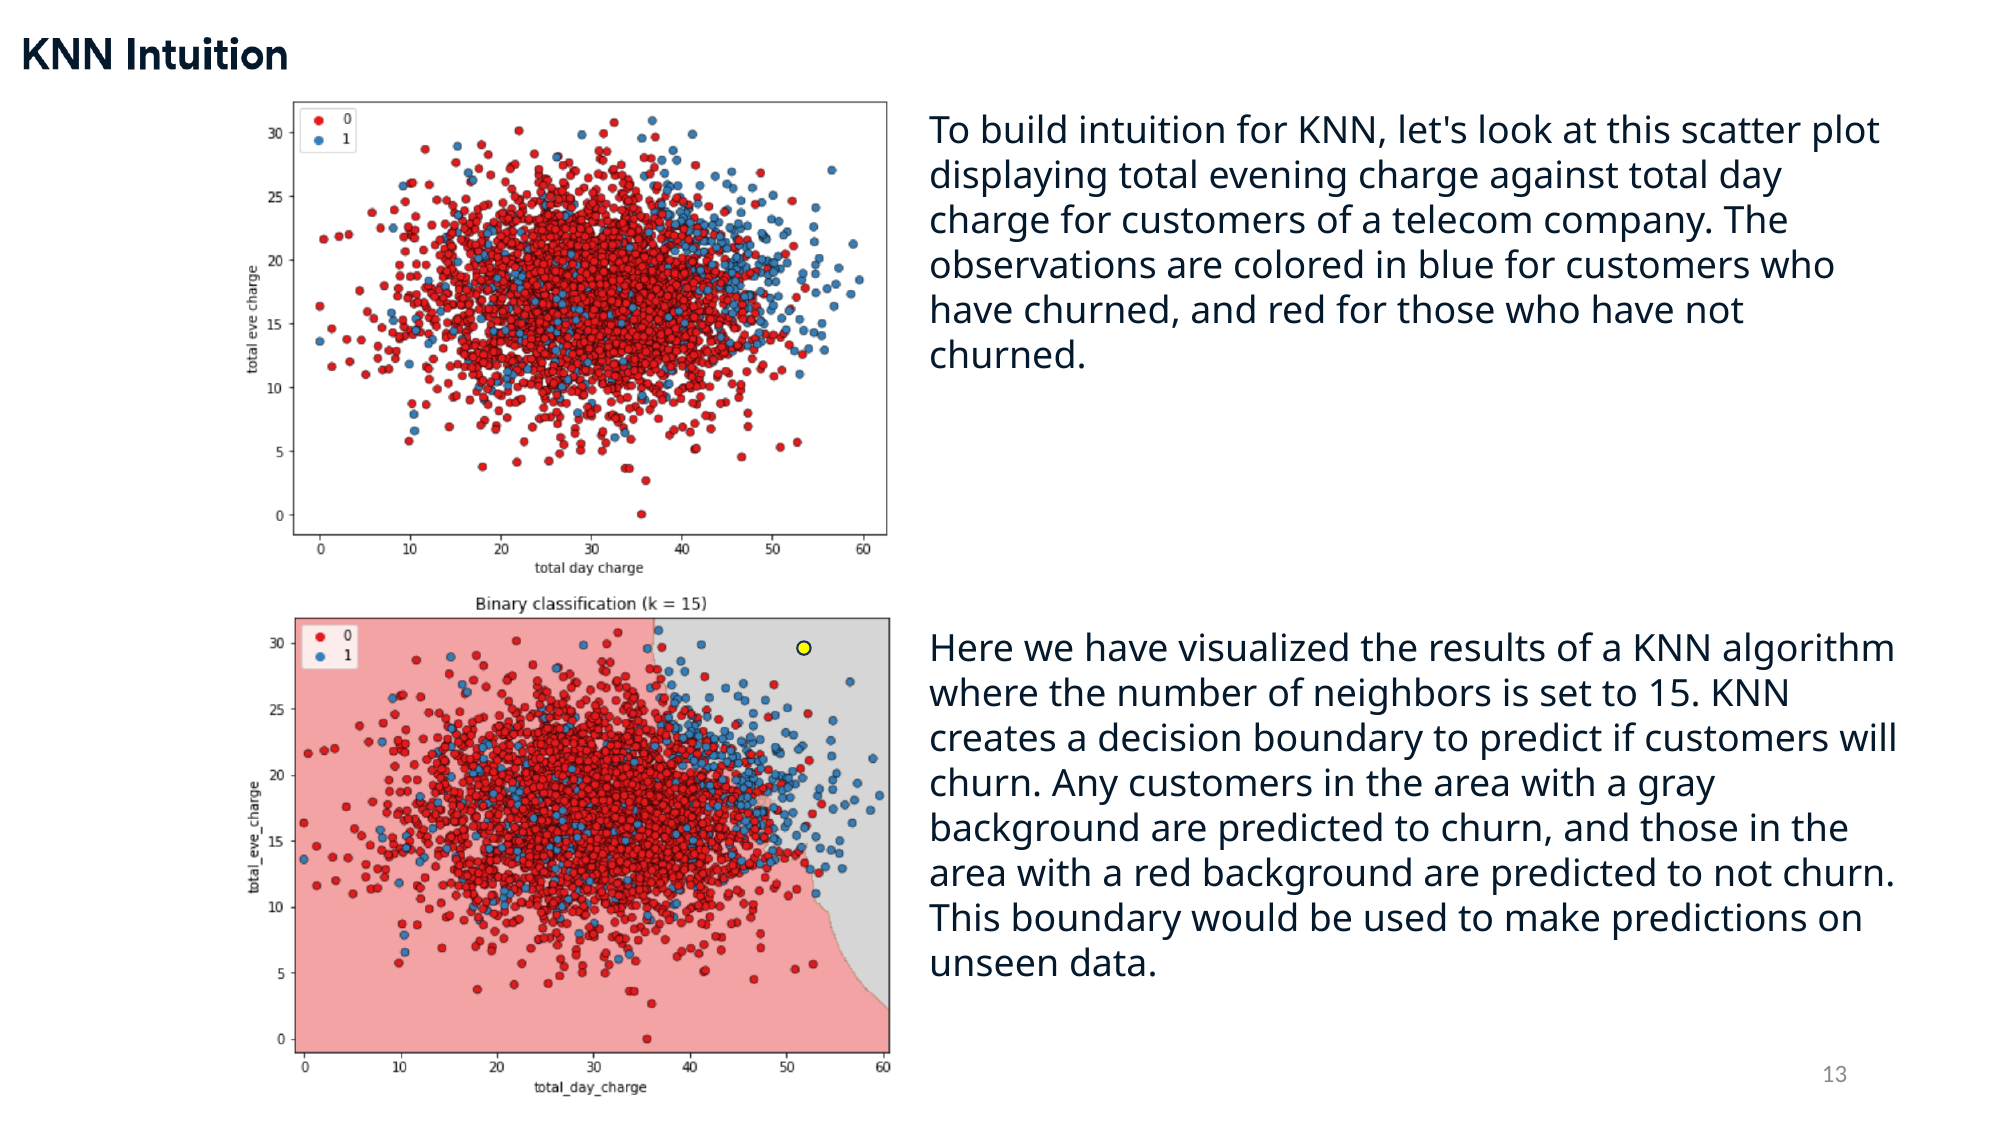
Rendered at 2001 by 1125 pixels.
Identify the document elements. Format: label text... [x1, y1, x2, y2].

slide_number 13 [1412, 1042, 1863, 1103]
picture [0, 21, 915, 1110]
text_box Here we have visualized the results of a KNN algorithm where the number of neighbors is set to 15. KNN creates a decision boundary to predict if customers will churn. Any customers in the area with a gray background are predicted to churn, and those in the area with a red background are predicted to not churn. This boundary would be used to make predictions on unseen data. [915, 616, 1915, 992]
text_box To build intuition for KNN, let's look at this scatter plot displaying total evening charge against total day charge for customers of a telecom company. The observations are colored in blue for customers who have churned, and red for those who have not churned. [914, 99, 1915, 384]
